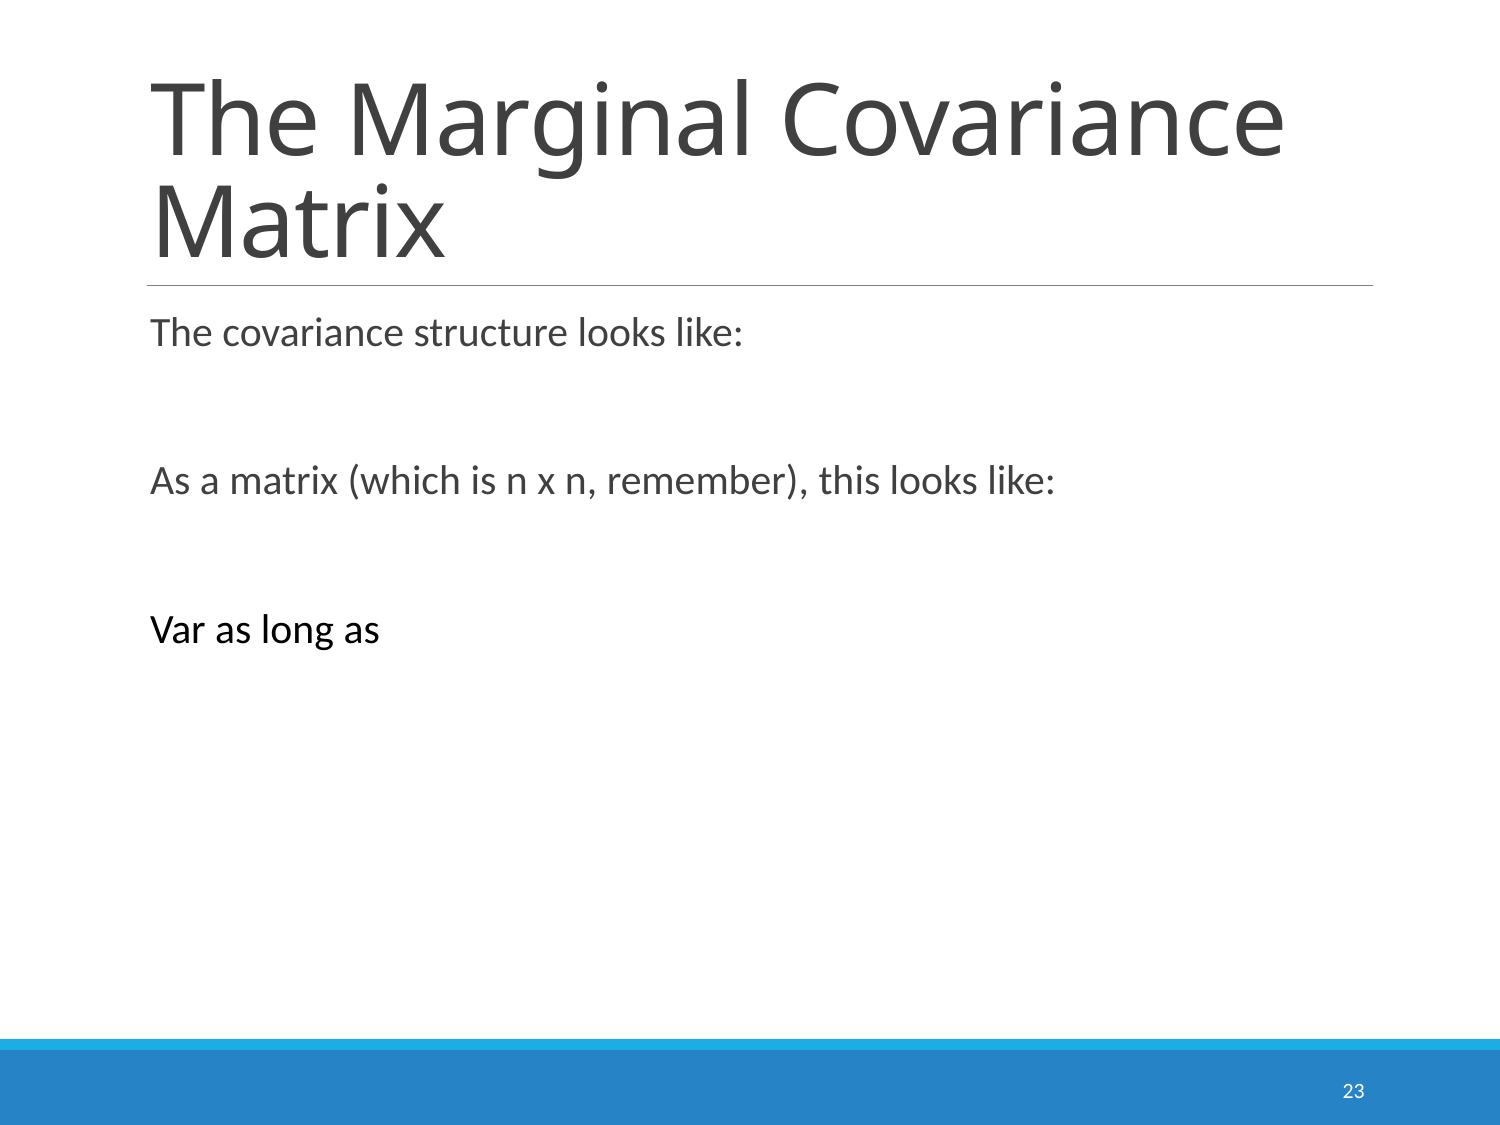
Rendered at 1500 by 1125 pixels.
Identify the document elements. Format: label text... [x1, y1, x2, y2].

slide_number 23 [1218, 1059, 1380, 1120]
title The Marginal Covariance Matrix [135, 47, 1373, 285]
